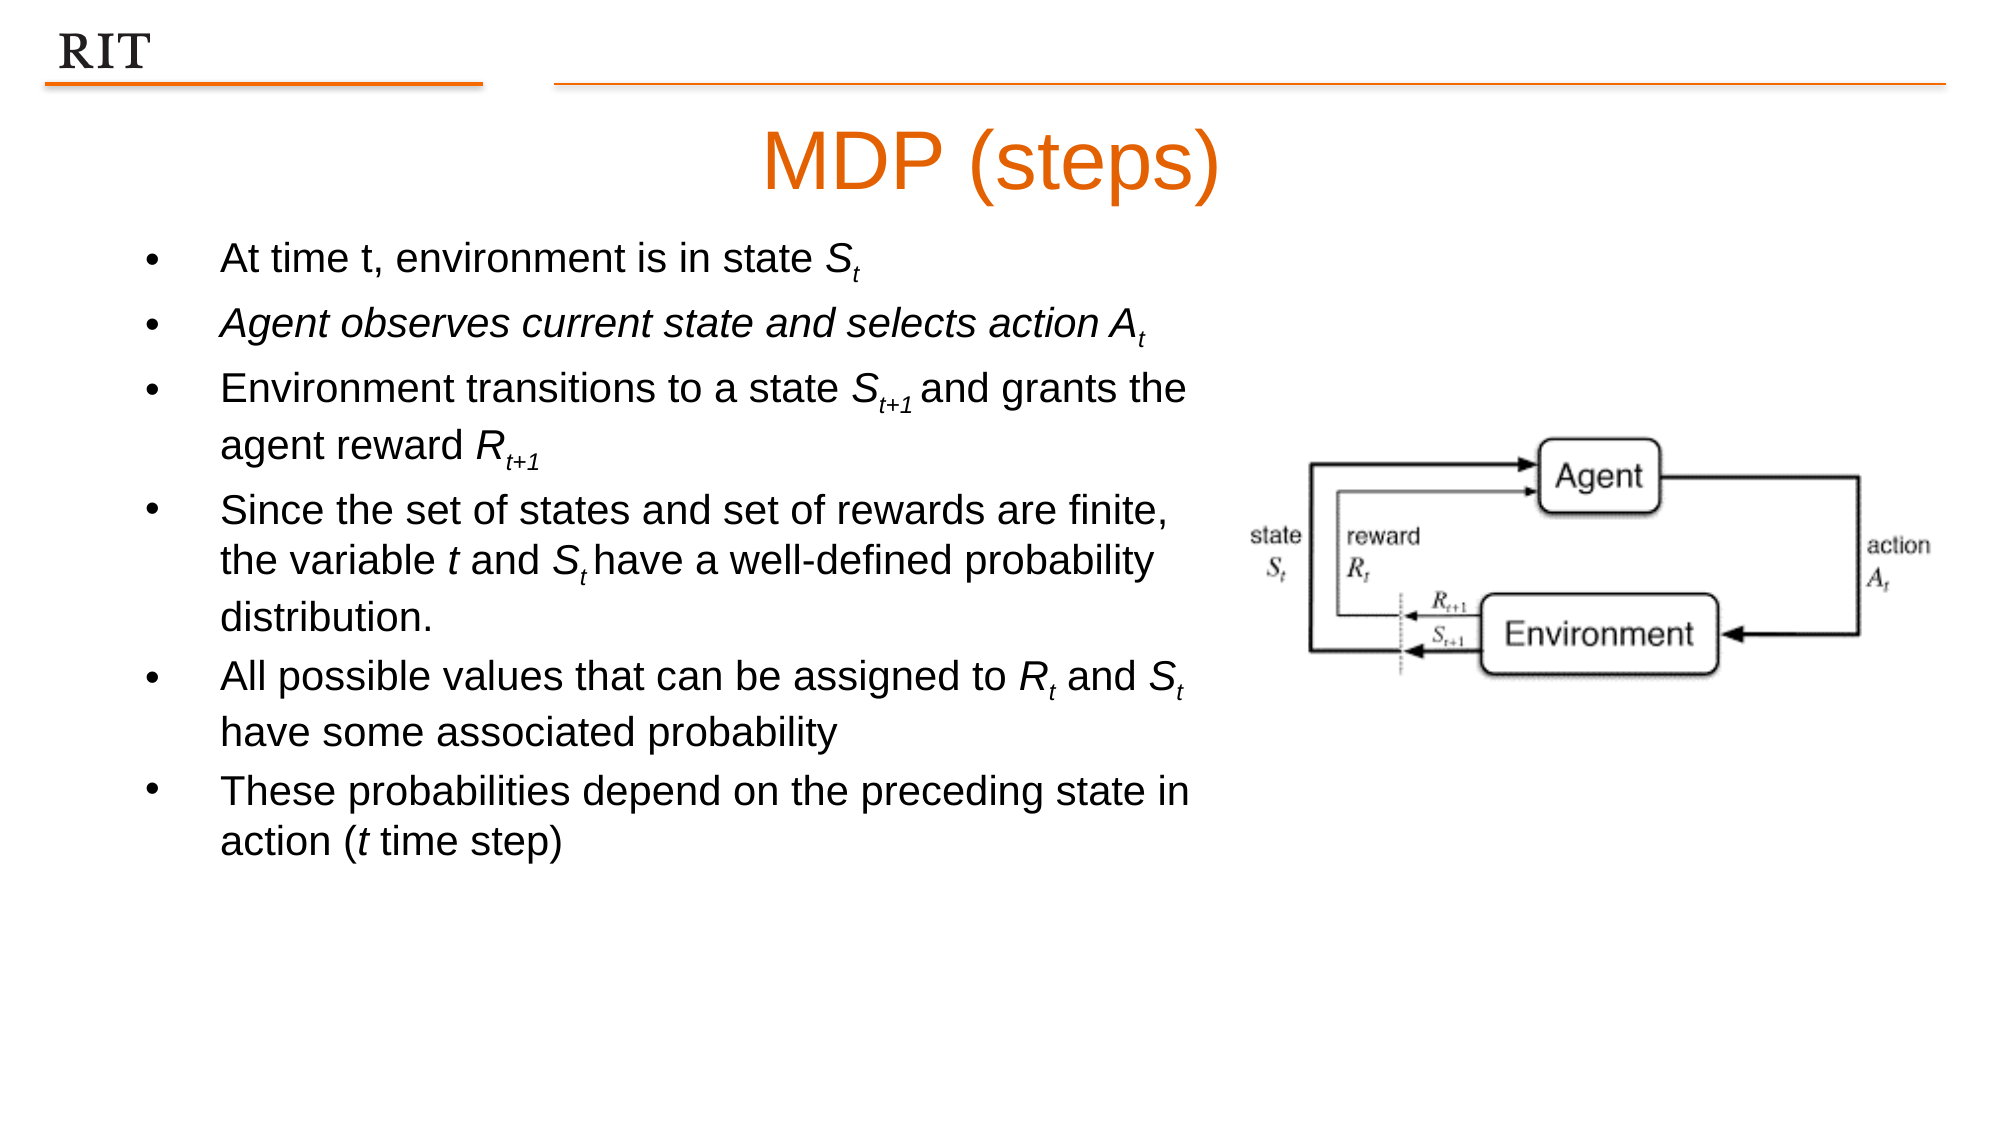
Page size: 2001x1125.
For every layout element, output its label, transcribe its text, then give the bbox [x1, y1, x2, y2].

picture [1225, 414, 1942, 690]
text_box MDP (steps) [92, 114, 1892, 198]
